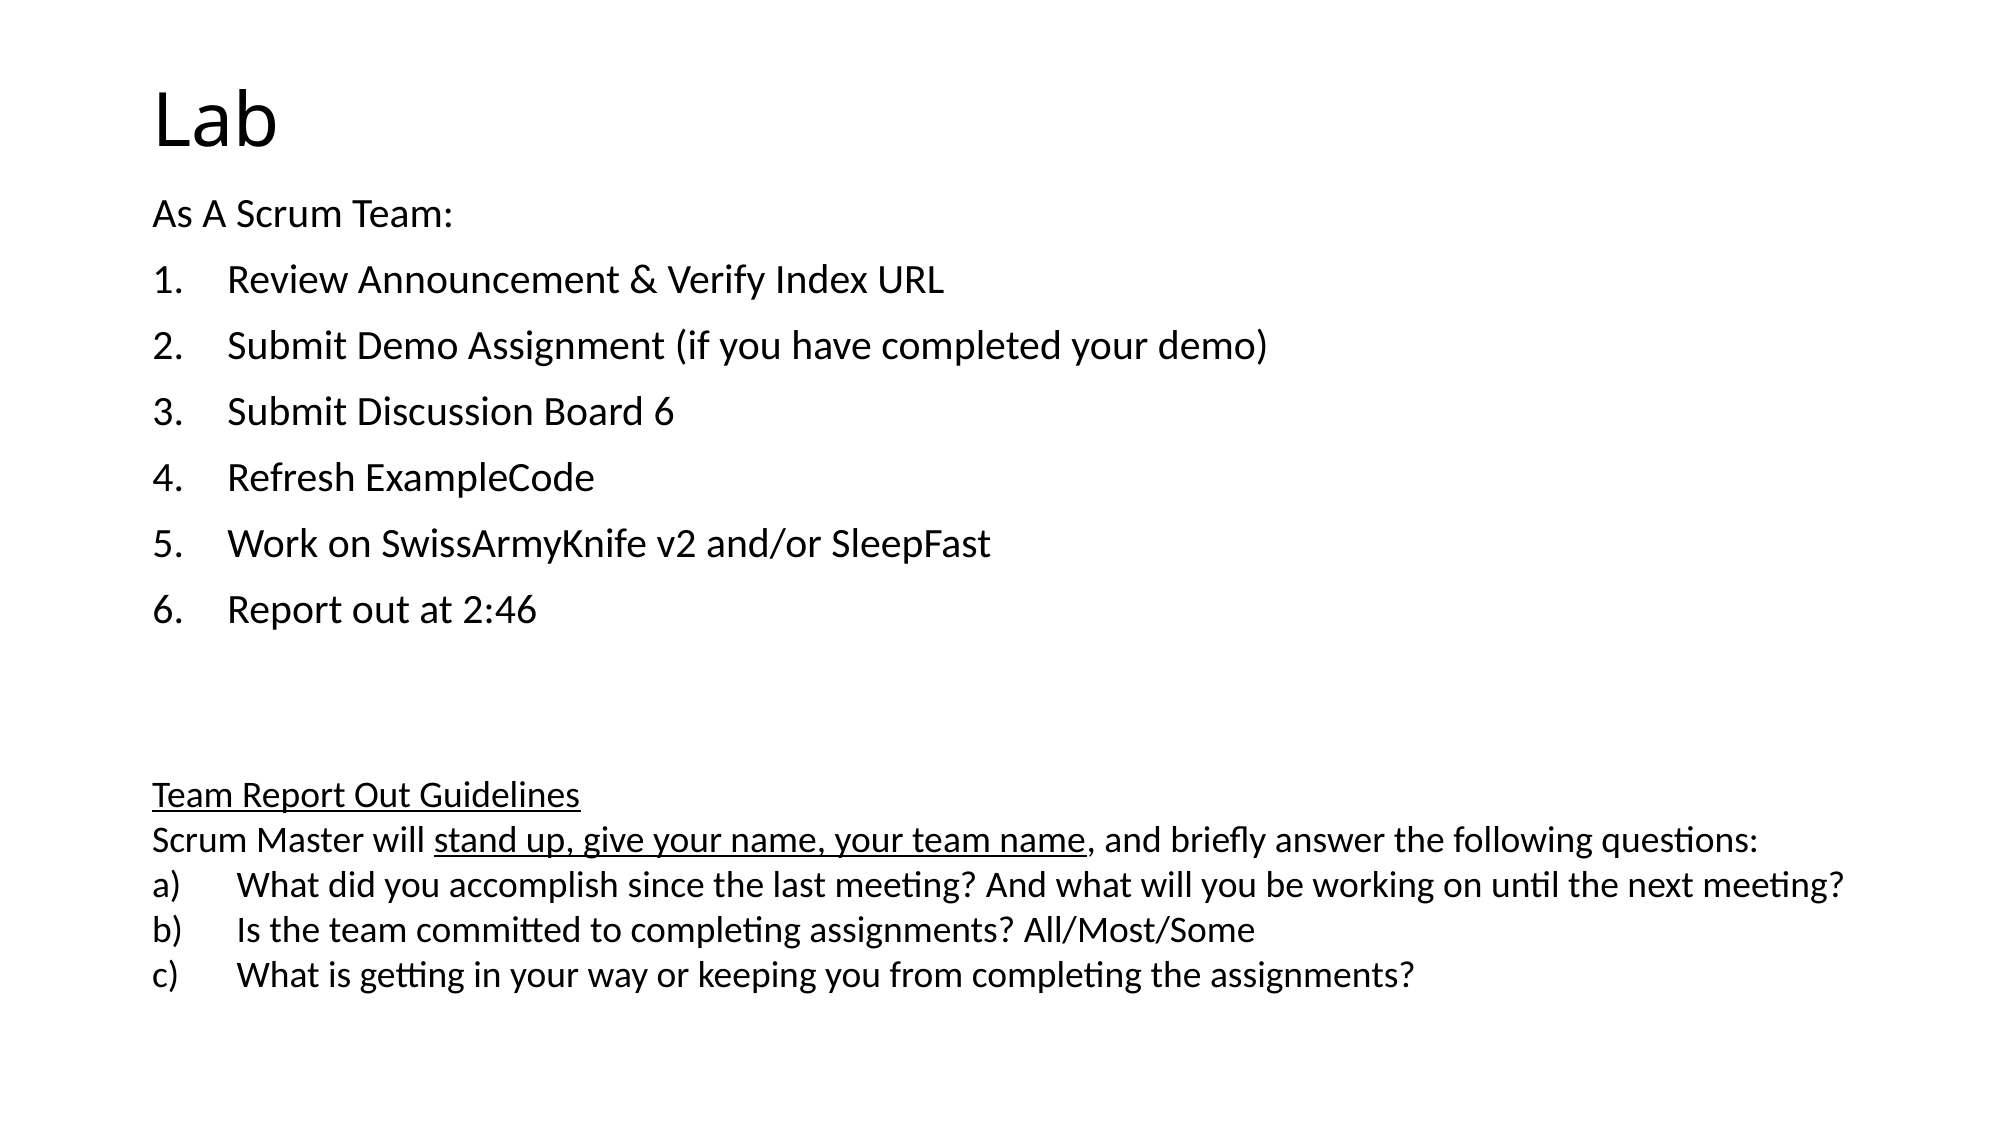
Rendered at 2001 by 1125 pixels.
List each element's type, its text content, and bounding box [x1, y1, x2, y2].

title Lab [137, 59, 1863, 184]
list As A Scrum Team: Review Announcement & Verify Index URL Submit Demo Assignment (if you have completed your demo) Submit Discussion Board 6 Refresh ExampleCode Work on SwissArmyKnife v2 and/or SleepFast Report out at 2:46 [137, 184, 1896, 694]
text_box Team Report Out Guidelines Scrum Master will stand up, give your name, your team name, and briefly answer the following questions: What did you accomplish since the last meeting? And what will you be working on until the next meeting? Is the team committed to completing assignments? All/Most/Some What is getting in your way or keeping you from completing the assignments? [137, 762, 1863, 1003]
